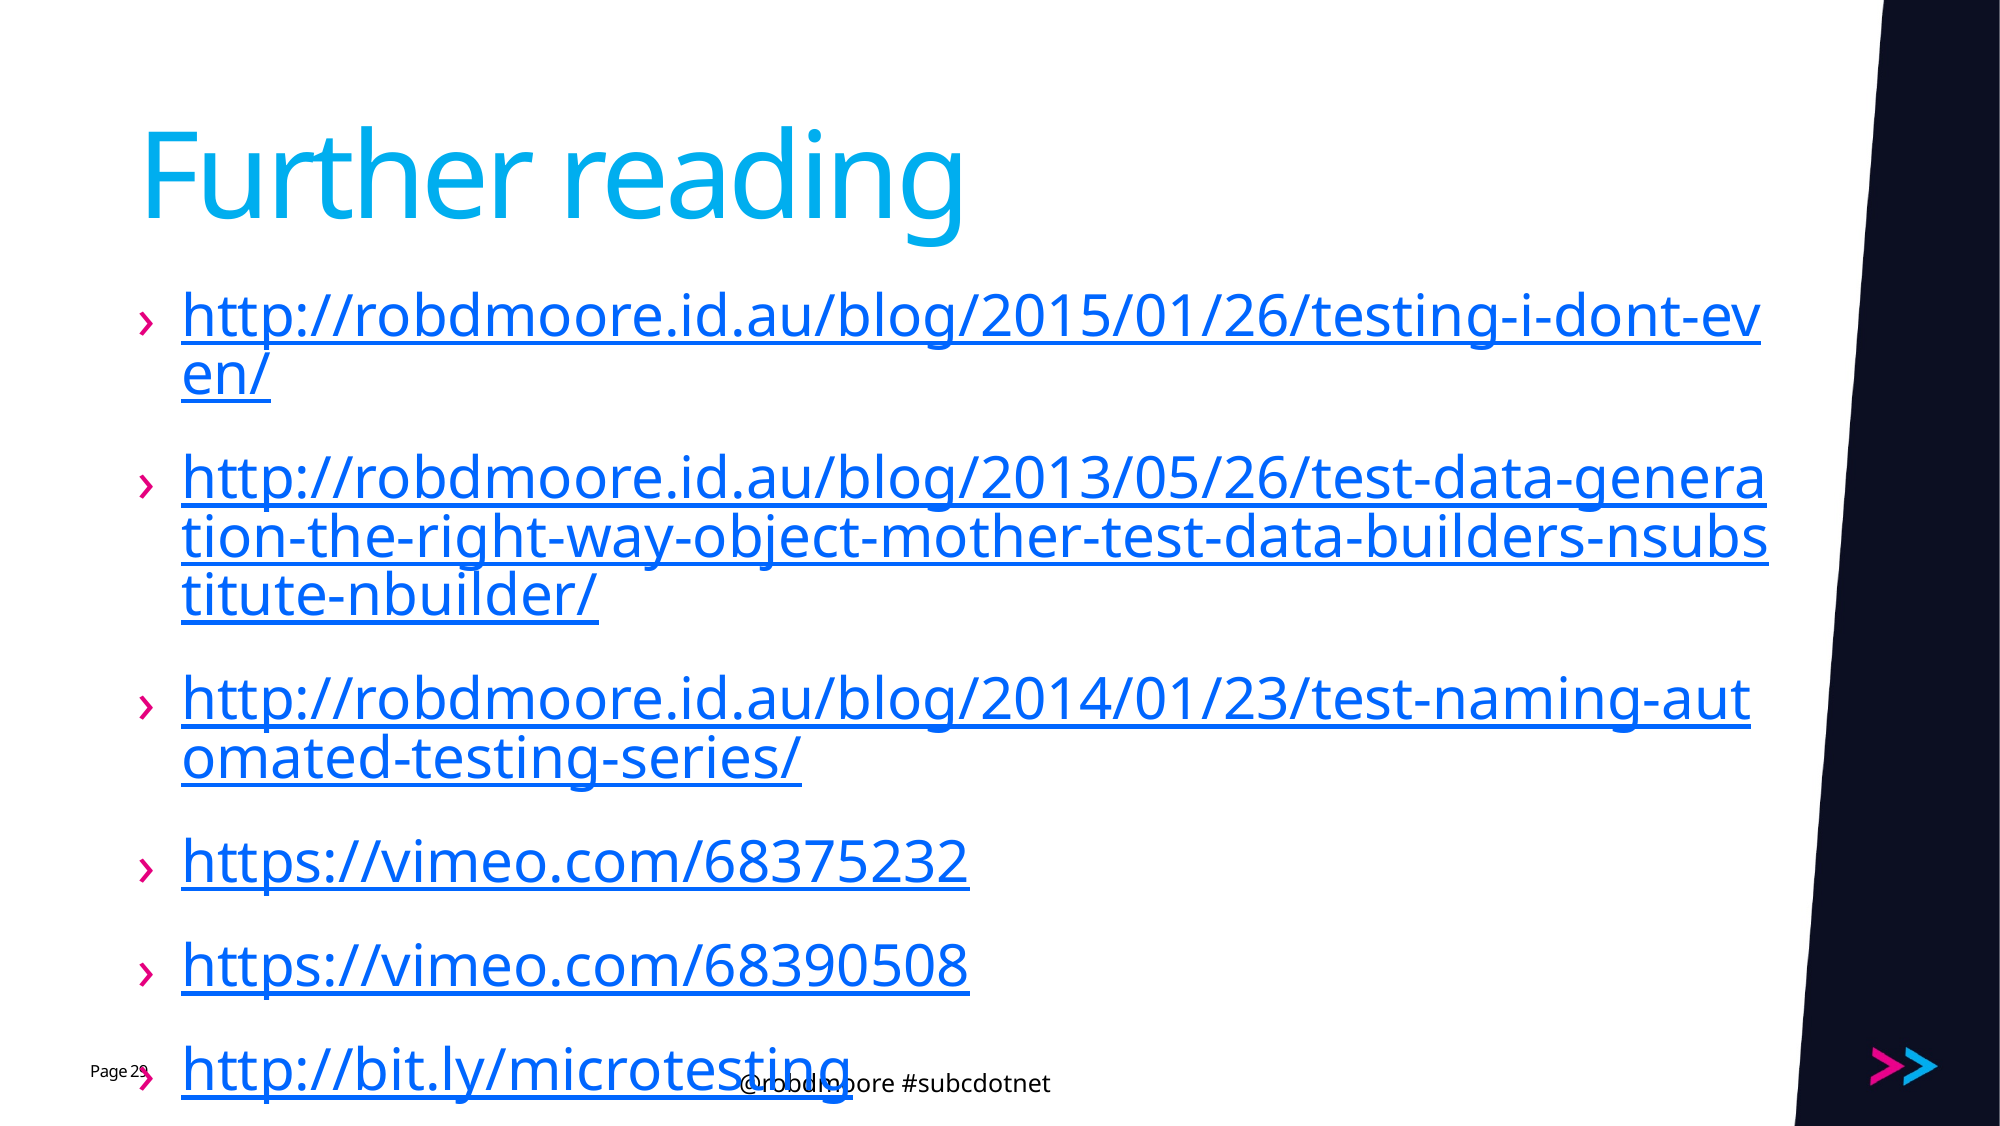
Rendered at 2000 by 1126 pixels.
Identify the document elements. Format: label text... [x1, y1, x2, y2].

slide_number 29 [130, 1061, 166, 1113]
title Further reading [137, 54, 1786, 243]
list http://robdmoore.id.au/blog/2015/01/26/testing-i-dont-even/ http://robdmoore.id.au/blog/2013/05/26/test-data-generation-the-right-way-object-mother-test-data-builders-nsubstitute-nbuilder/ http://robdmoore.id.au/blog/2014/01/23/test-naming-automated-testing-series/ https://vimeo.com/68375232 https://vimeo.com/68390508 http://bit.ly/microtesting [137, 277, 1786, 1021]
picture [0, 0, 2000, 1126]
